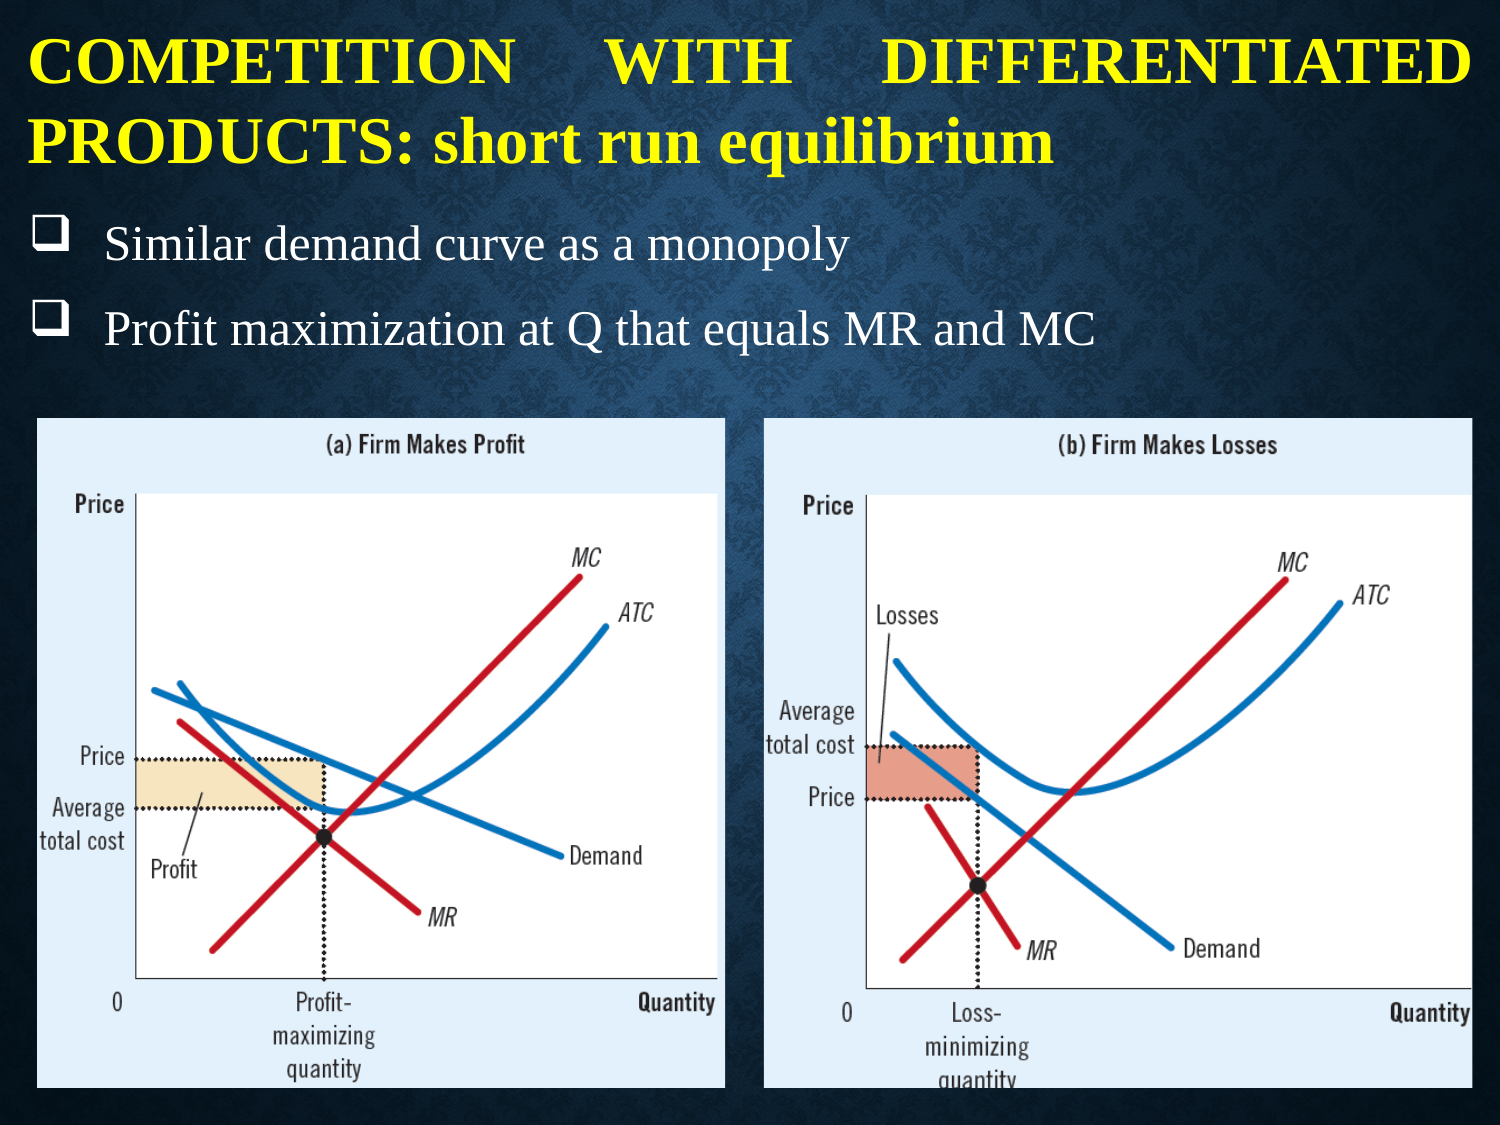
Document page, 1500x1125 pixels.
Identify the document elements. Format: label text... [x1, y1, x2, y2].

picture [763, 418, 1473, 1088]
text_box Similar demand curve as a monopoly Profit maximization at Q that equals MR and MC [13, 202, 1473, 363]
text_box COMPETITION WITH DIFFERENTIATED PRODUCTS: short run equilibrium [12, 9, 1490, 185]
picture [36, 418, 726, 1088]
